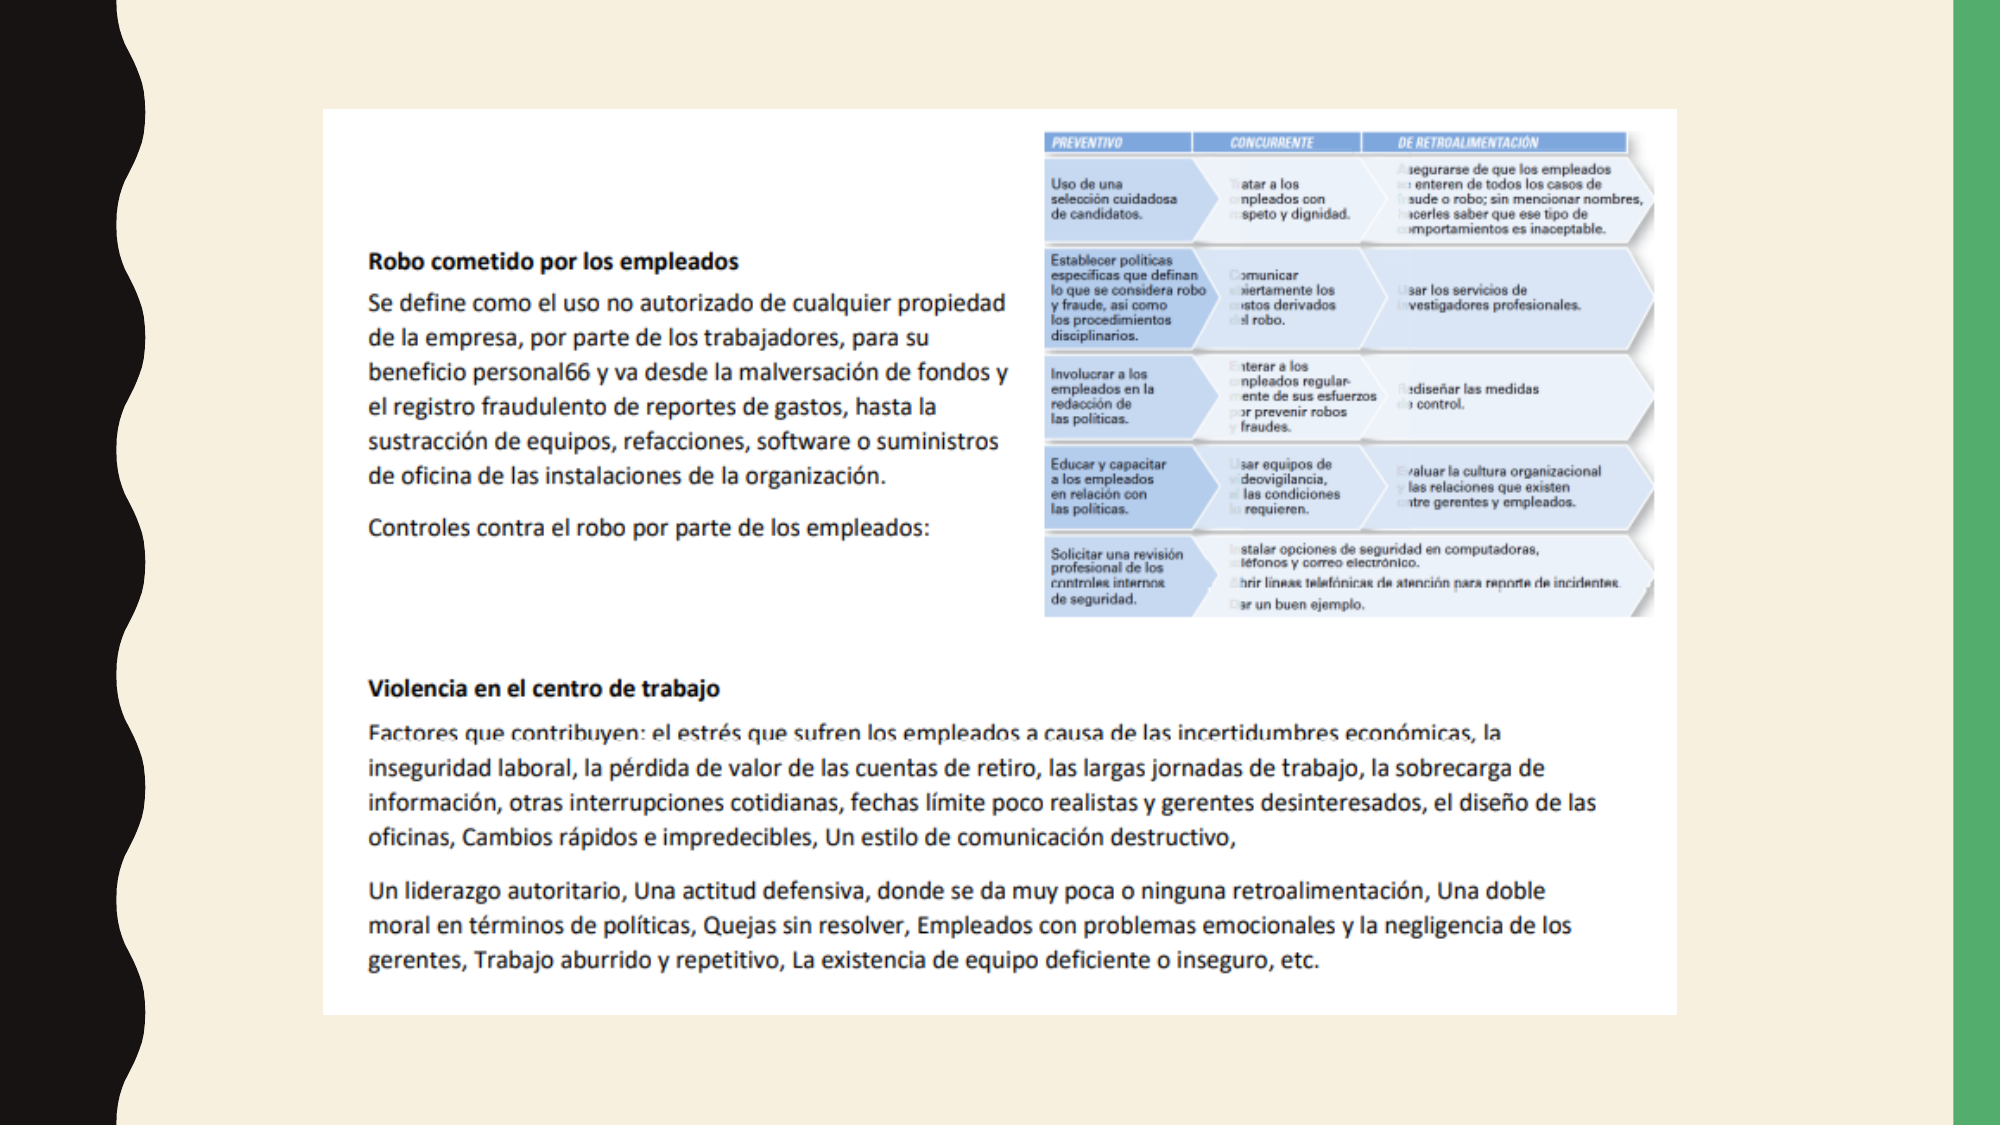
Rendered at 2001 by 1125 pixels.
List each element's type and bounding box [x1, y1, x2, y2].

list [322, 109, 1677, 1015]
